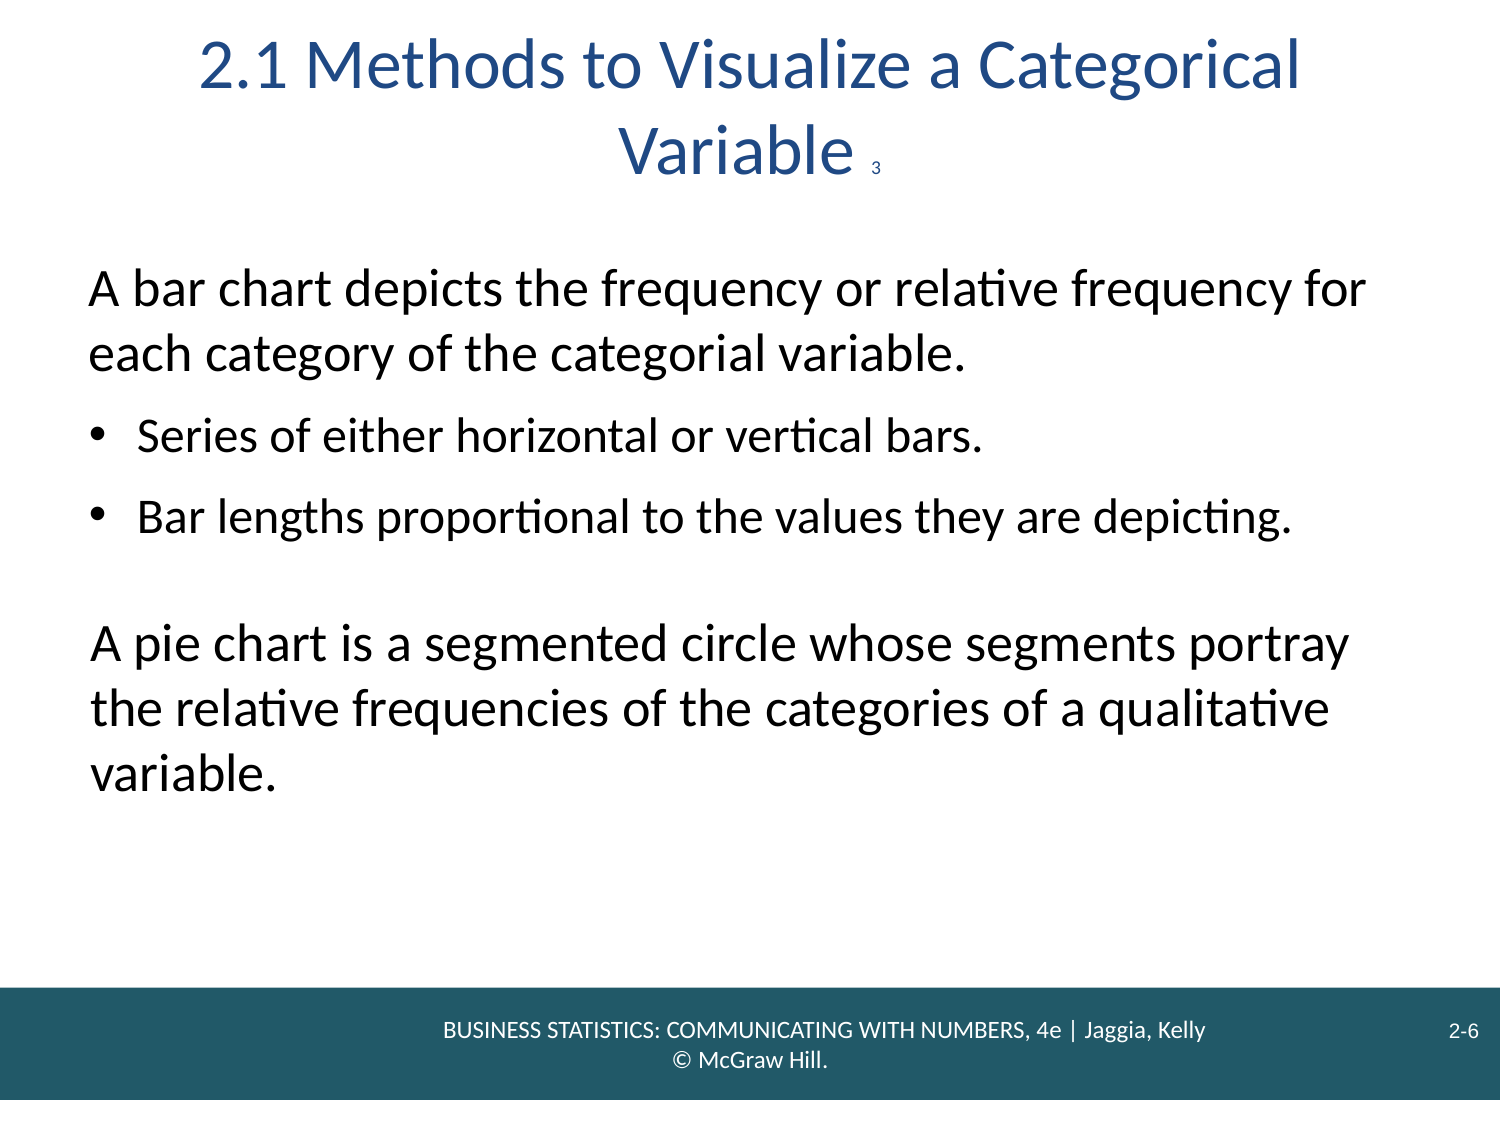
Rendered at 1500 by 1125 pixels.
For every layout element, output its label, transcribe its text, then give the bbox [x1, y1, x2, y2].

list A bar chart depicts the frequency or relative frequency for each category of the categorial variable. Series of either horizontal or vertical bars. Bar lengths proportional to the values they are depicting. [73, 244, 1424, 588]
title 2.1 Methods to Visualize a Categorical Variable 3 [75, 9, 1425, 197]
list A pie chart is a segmented circle whose segments portray the relative frequencies of the categories of a qualitative variable. [75, 600, 1425, 856]
